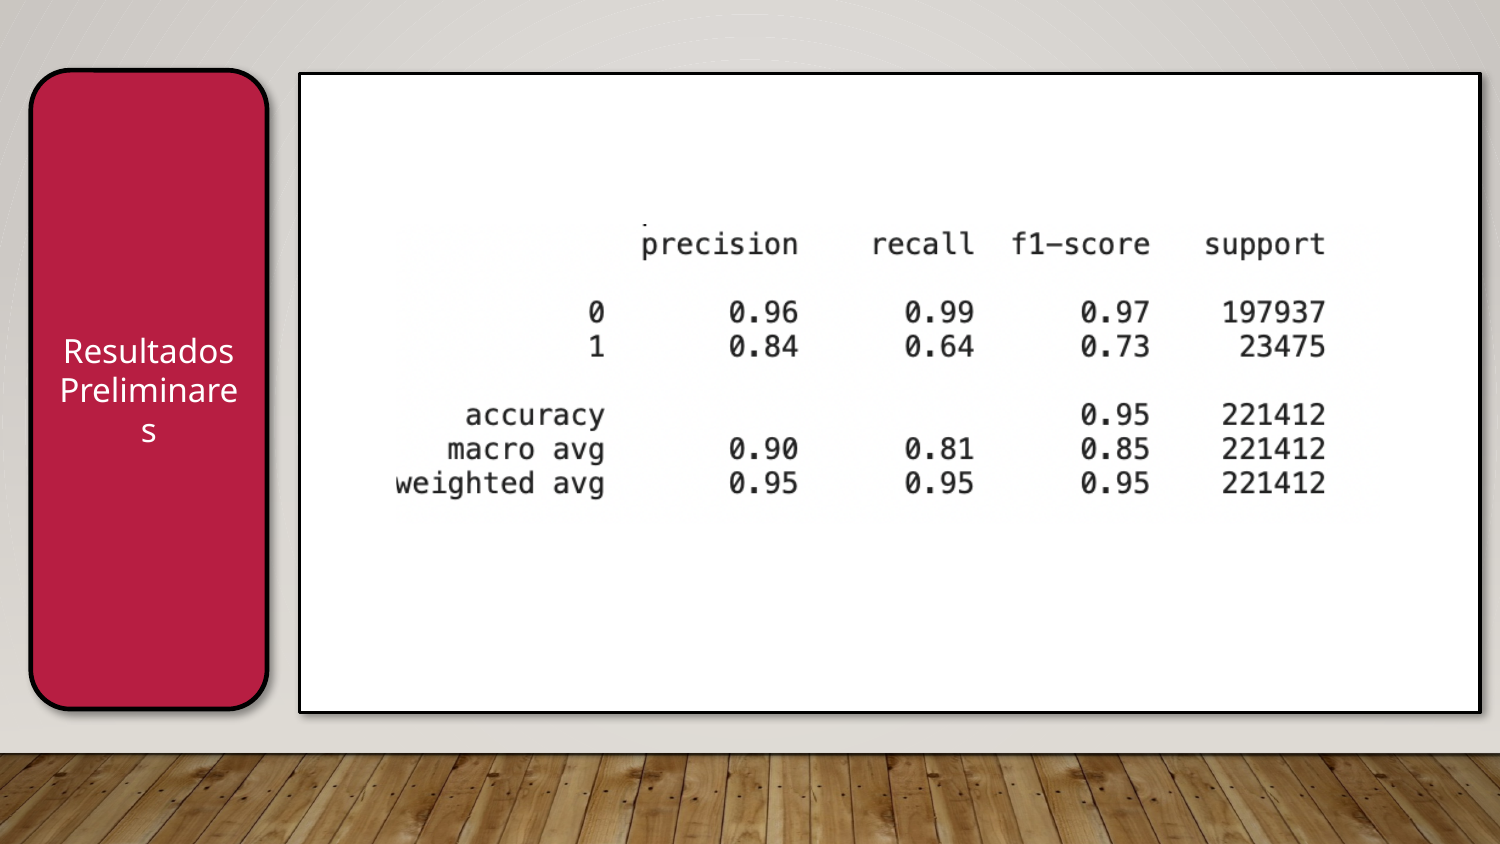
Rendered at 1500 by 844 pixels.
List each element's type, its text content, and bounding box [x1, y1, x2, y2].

picture [0, 753, 1500, 844]
text_box [299, 73, 1480, 713]
text_box Resultados Preliminares [29, 68, 269, 711]
picture [395, 224, 1380, 524]
